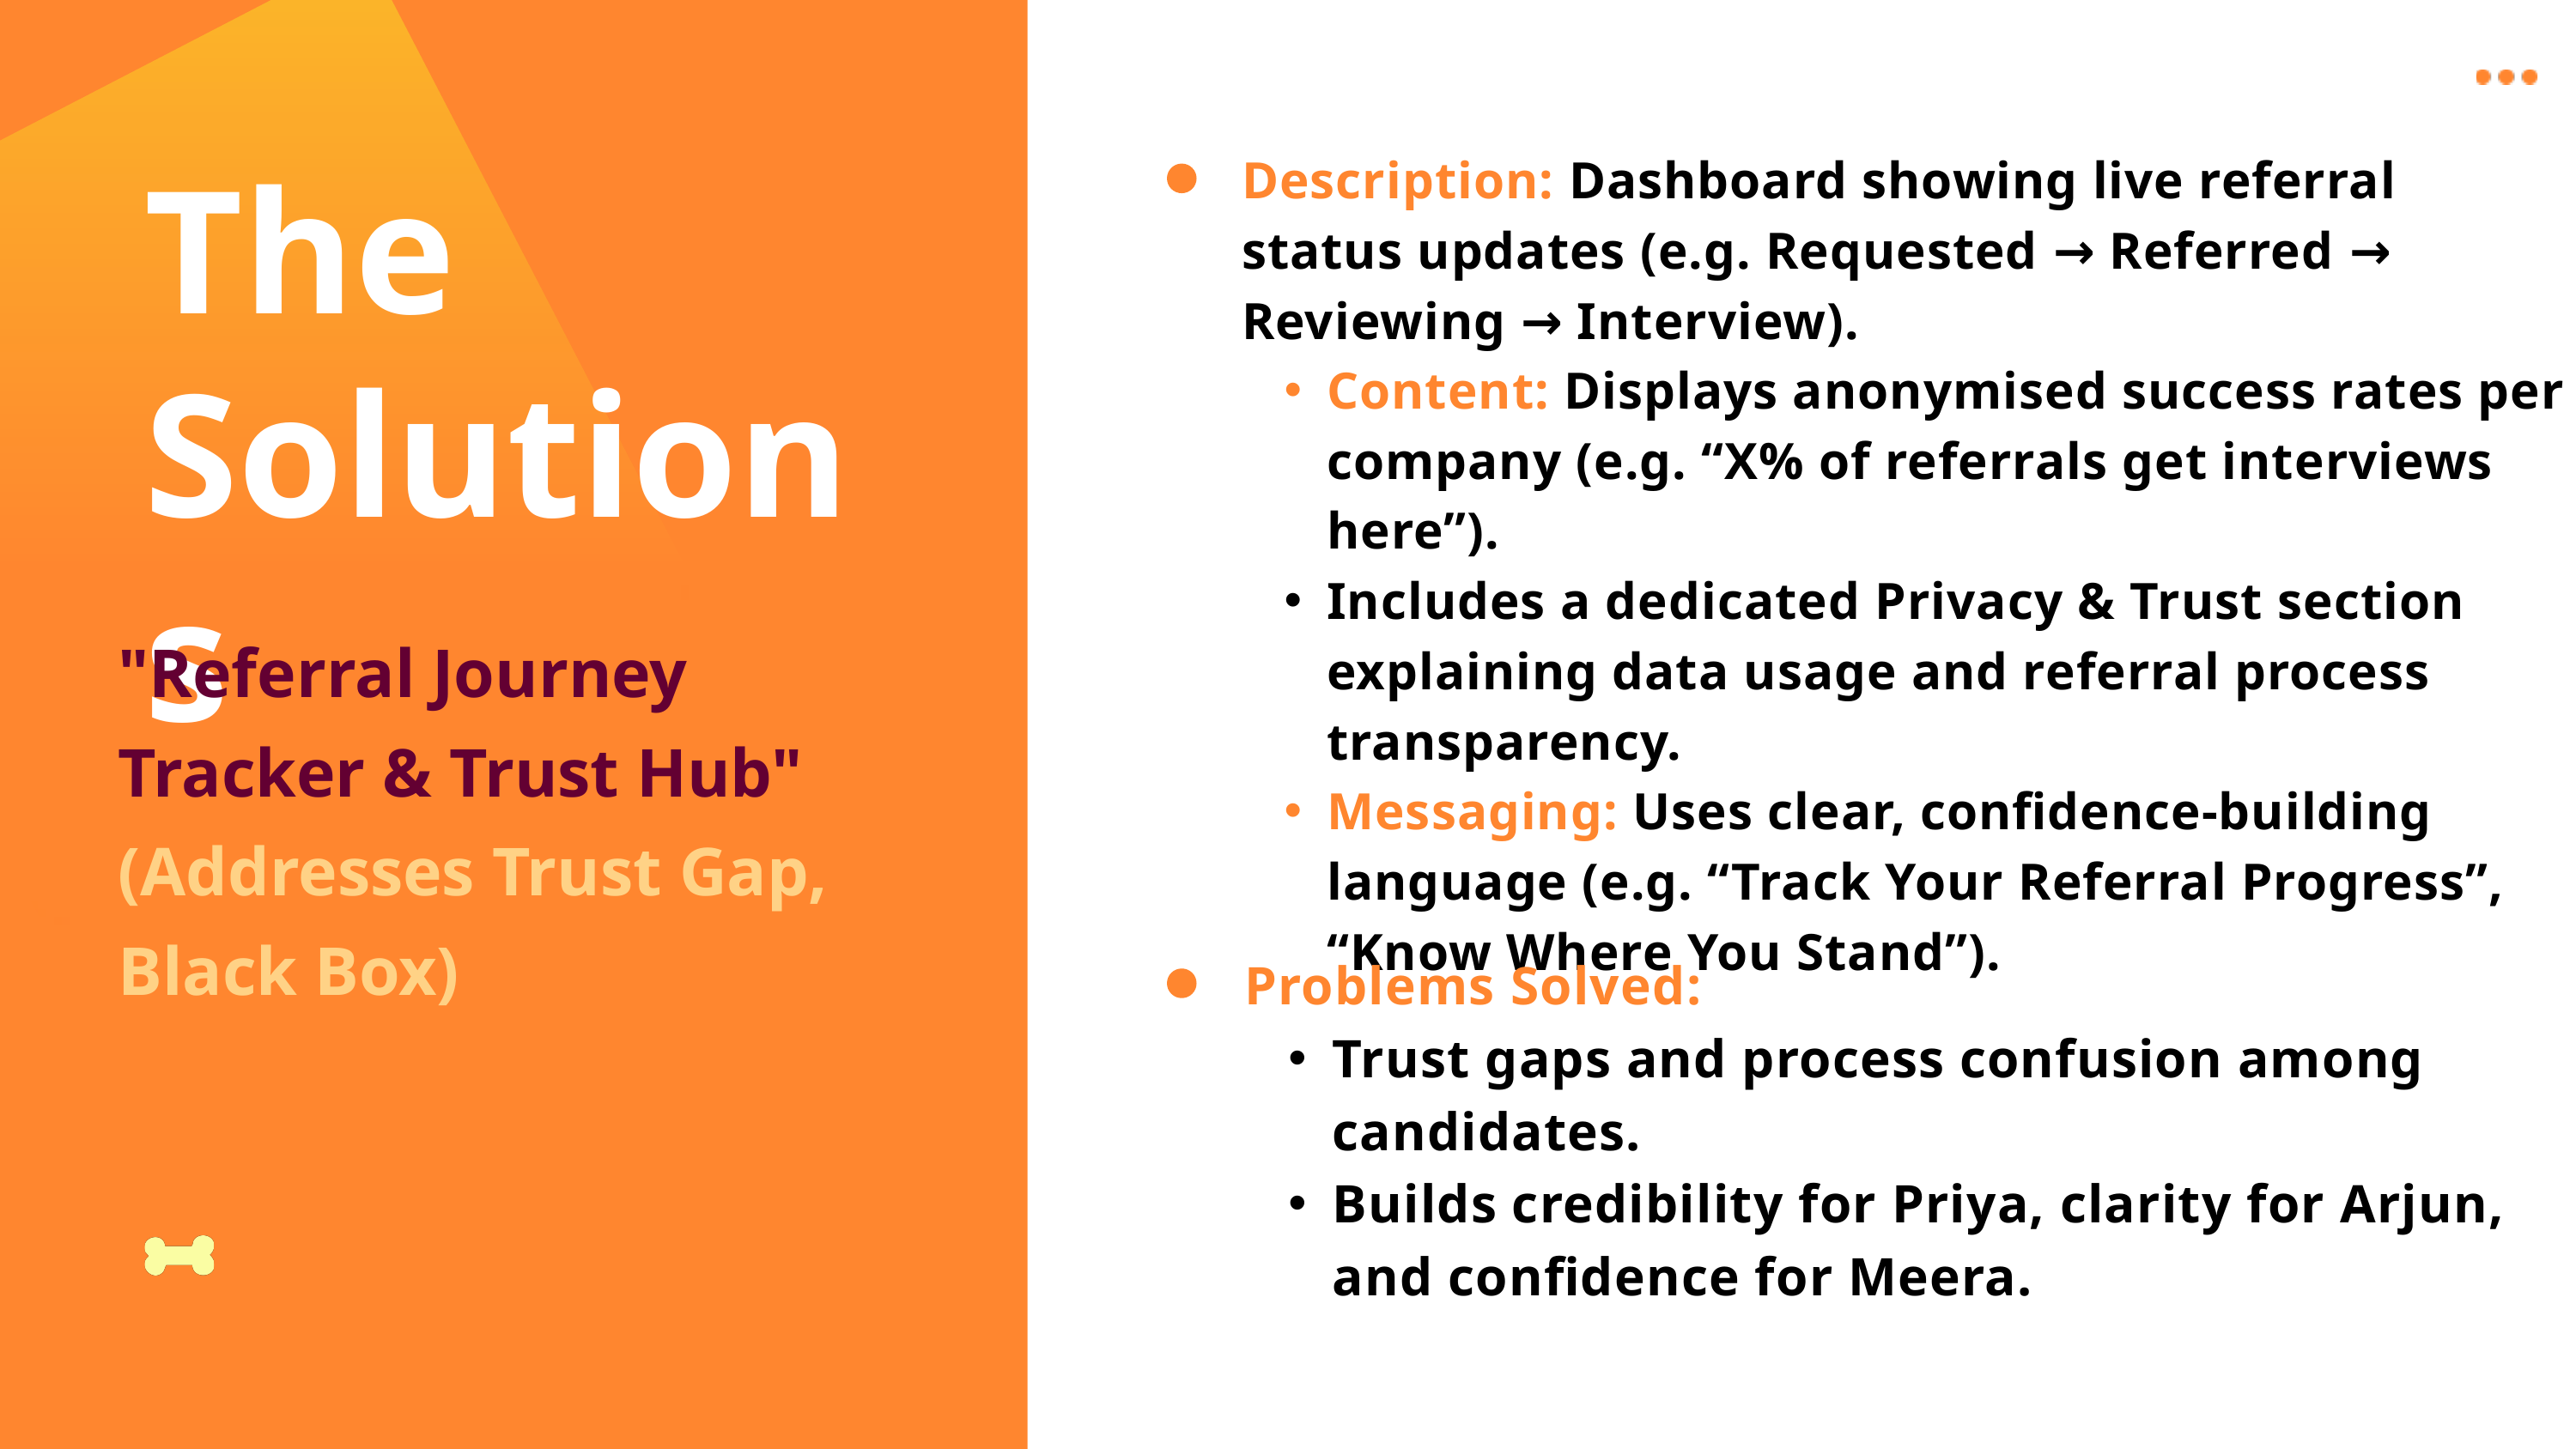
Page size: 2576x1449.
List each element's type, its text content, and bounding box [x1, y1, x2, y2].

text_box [144, 1196, 464, 1304]
text_box [2476, 70, 2538, 85]
text_box [0, 0, 466, 942]
text_box The Solutions [144, 143, 883, 611]
text_box [0, 0, 1028, 1449]
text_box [1166, 163, 1197, 194]
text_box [1241, 144, 2574, 950]
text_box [1166, 967, 1197, 998]
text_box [1243, 949, 2576, 1449]
text_box "Referral Journey Tracker & Trust Hub" (Addresses Trust Gap, Black Box) [118, 611, 883, 1009]
